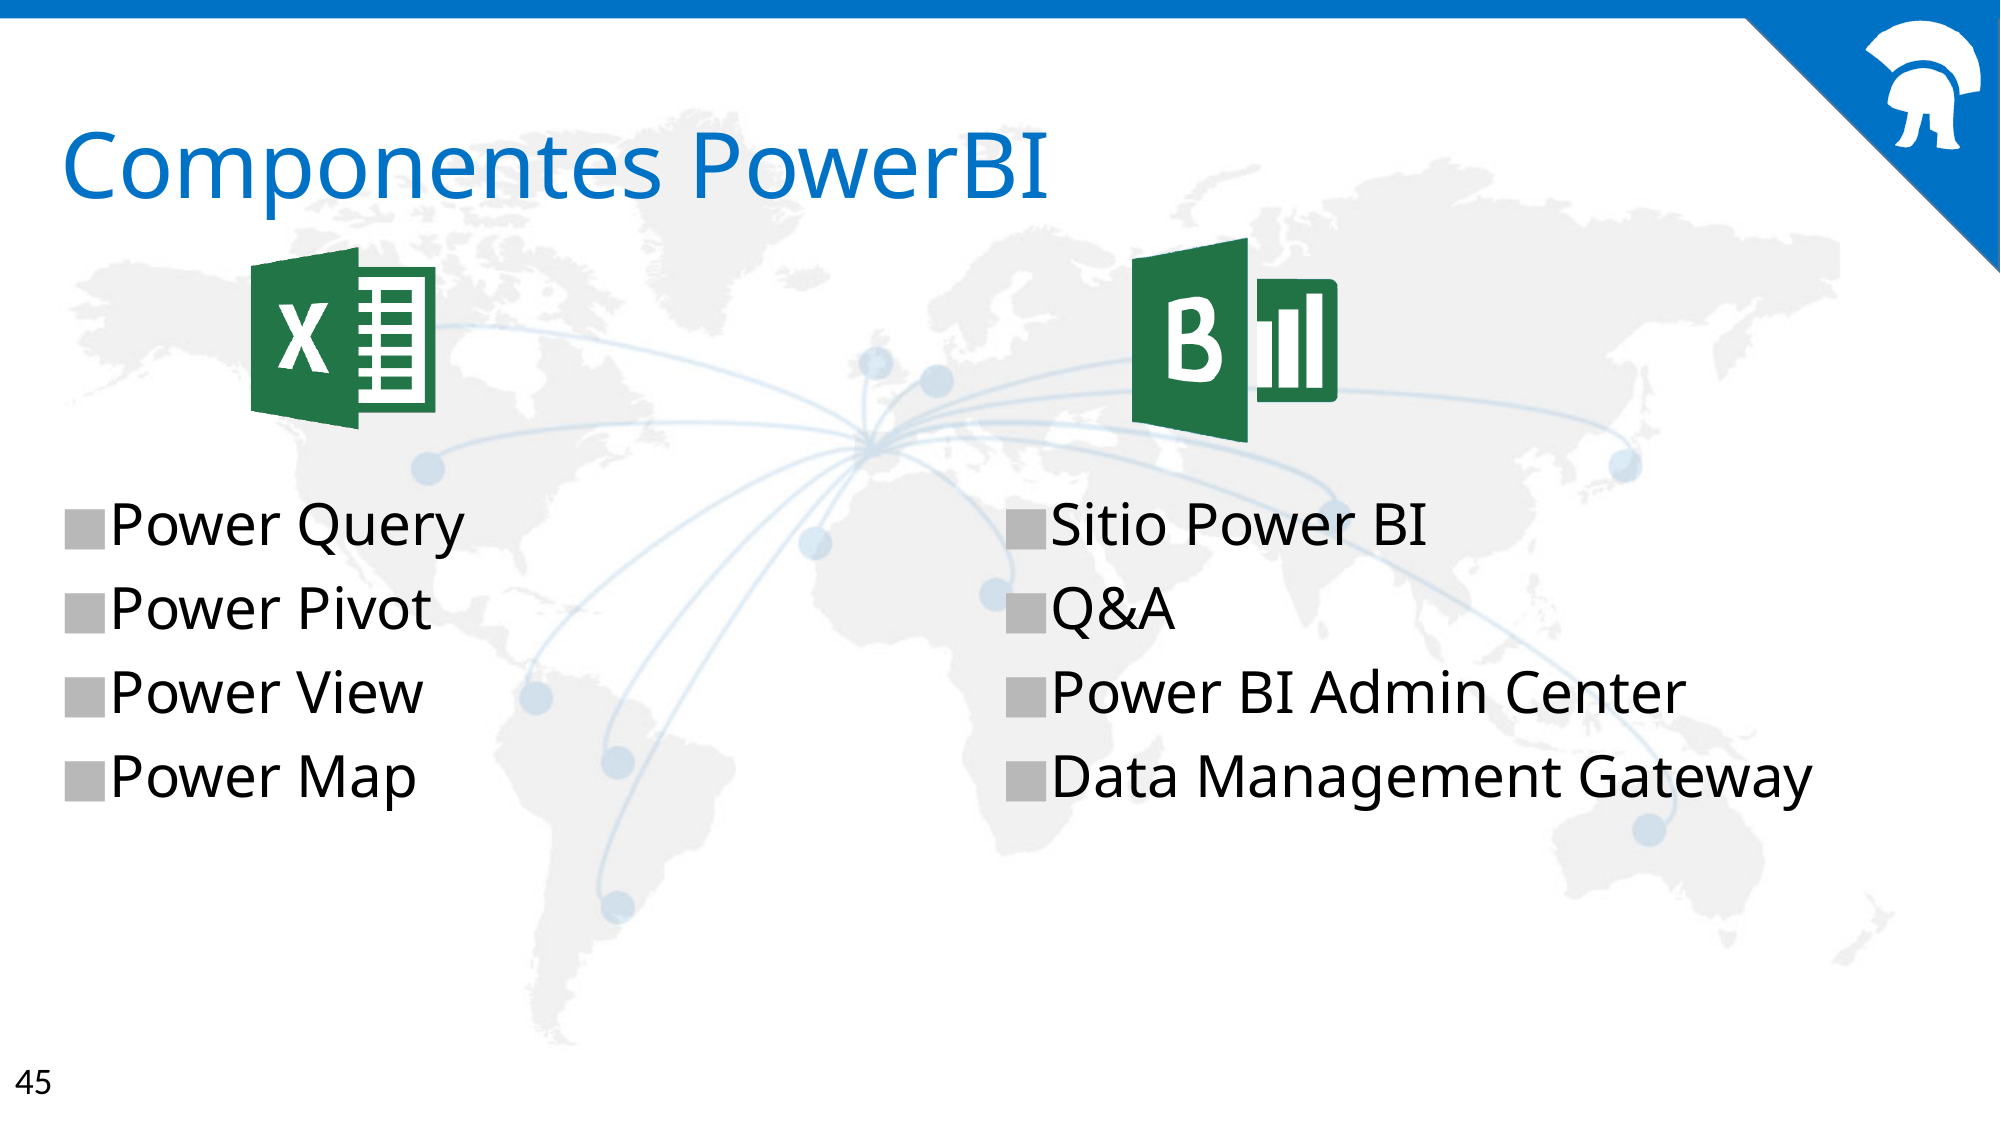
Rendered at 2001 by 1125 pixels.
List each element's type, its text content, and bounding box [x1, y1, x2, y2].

list Power Query Power Pivot Power View Power Map [45, 488, 932, 1013]
picture [0, 0, 2001, 1125]
slide_number 45 [0, 1049, 92, 1086]
title Componentes PowerBI [45, 59, 1863, 278]
list Sitio Power BI Q&A Power BI Admin Center Data Management Gateway [986, 488, 1863, 899]
